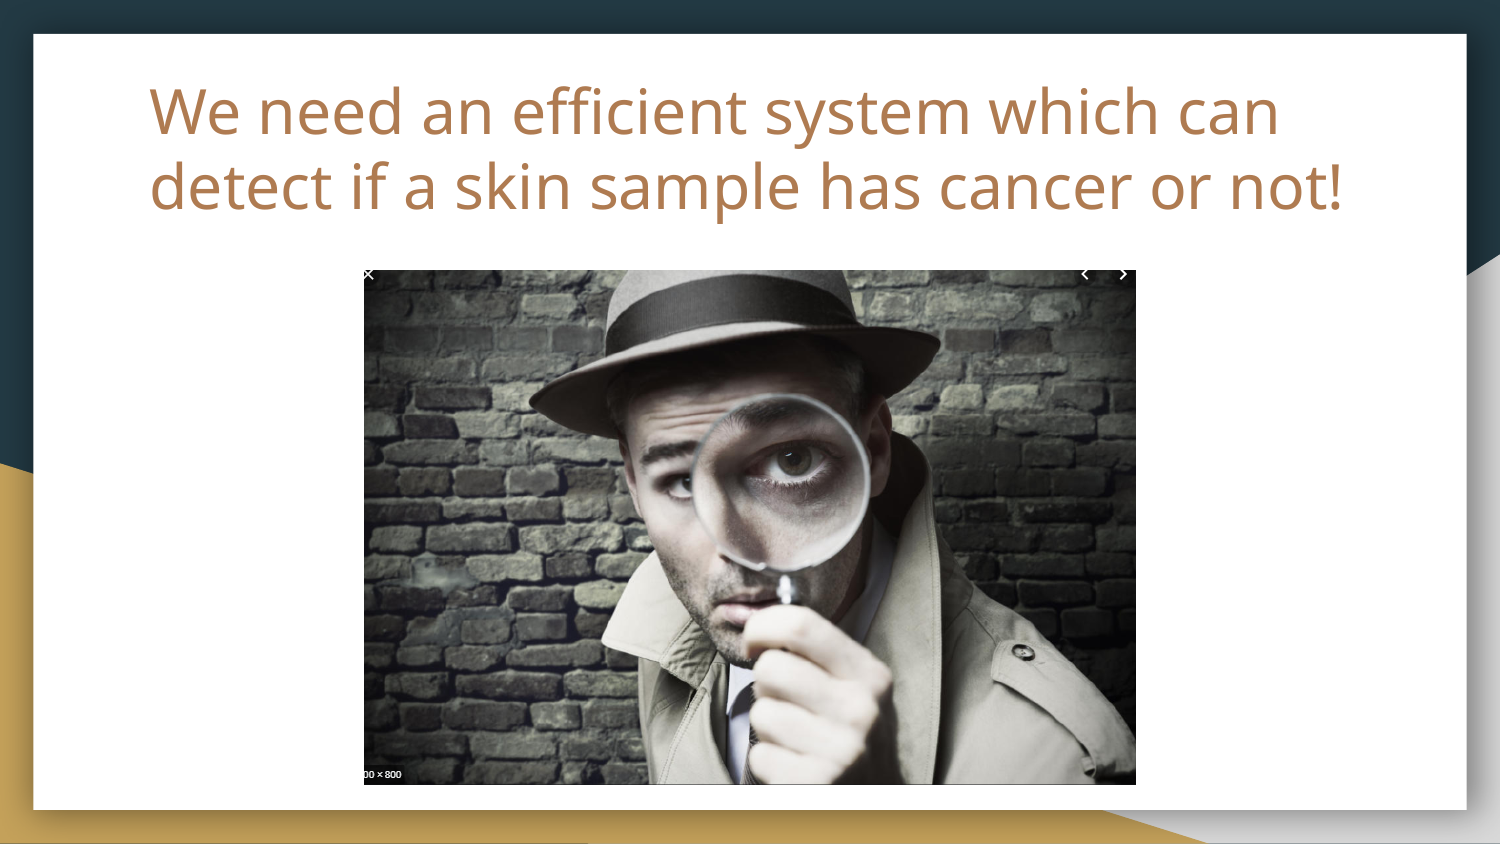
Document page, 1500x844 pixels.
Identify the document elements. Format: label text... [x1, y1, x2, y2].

picture [363, 269, 1137, 785]
title We need an efficient system which can detect if a skin sample has cancer or not! [134, 57, 1366, 214]
